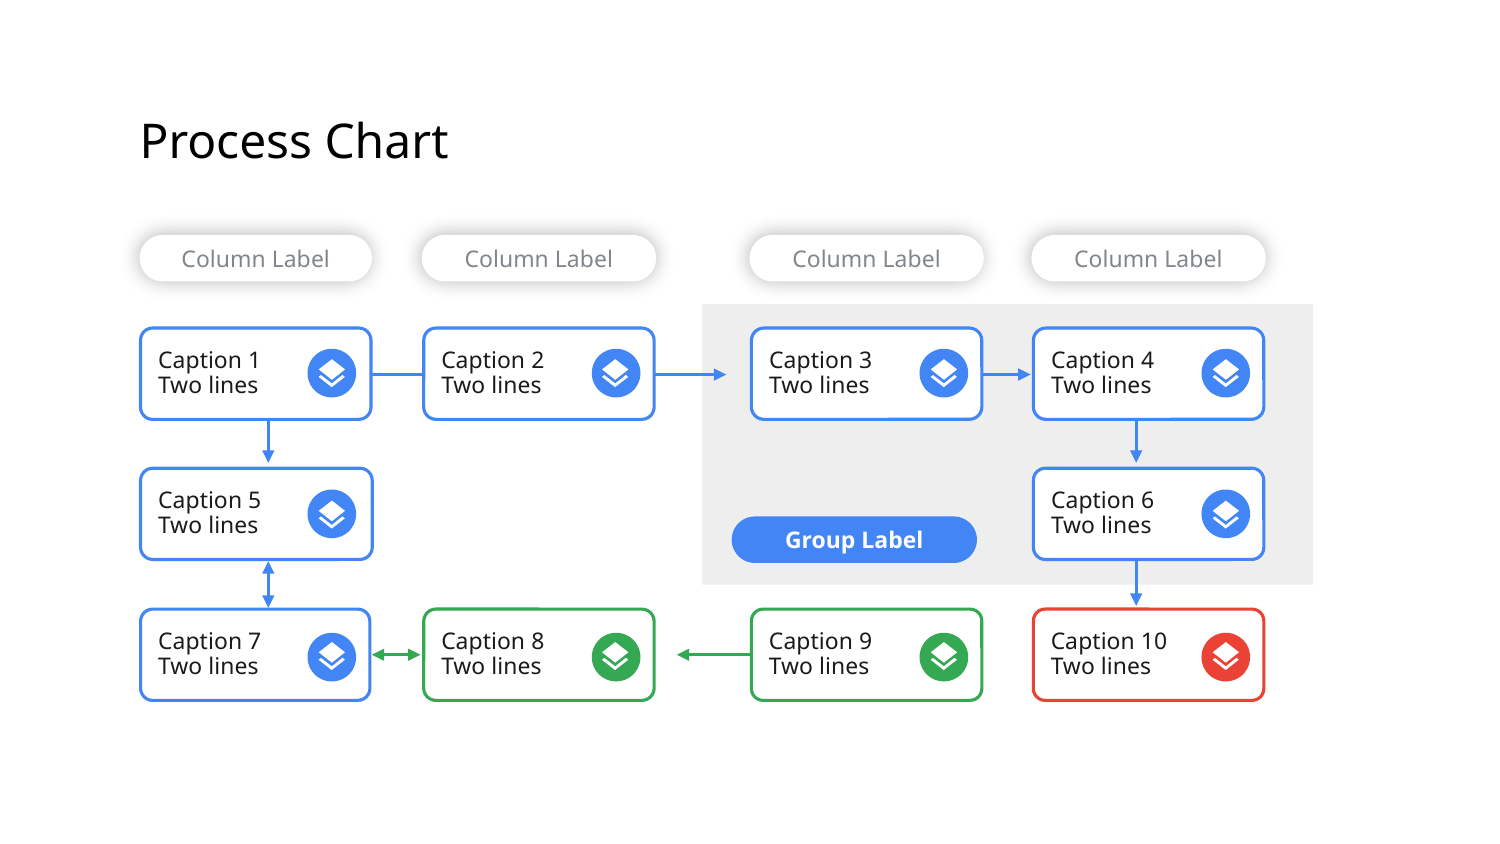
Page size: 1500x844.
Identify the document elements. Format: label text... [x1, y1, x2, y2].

text_box [1201, 632, 1251, 682]
text_box [1212, 374, 1239, 388]
text_box [591, 348, 641, 398]
text_box [307, 348, 357, 398]
text_box Column Label [1031, 234, 1266, 282]
text_box [1212, 500, 1240, 522]
text_box [591, 632, 641, 682]
text_box Caption 1 Two lines [140, 327, 371, 420]
text_box [318, 374, 345, 388]
text_box Caption 10 Two lines [1033, 609, 1264, 701]
text_box Process Chart [139, 108, 764, 168]
text_box Group Label [731, 516, 977, 563]
text_box [601, 374, 629, 388]
text_box [1212, 359, 1240, 380]
text_box [601, 657, 629, 671]
text_box Column Label [139, 234, 372, 282]
text_box [919, 348, 969, 398]
text_box [318, 516, 345, 529]
text_box [602, 359, 629, 380]
text_box [1212, 642, 1240, 671]
text_box [919, 632, 969, 682]
text_box Caption 2 Two lines [423, 327, 655, 420]
text_box [702, 304, 1313, 585]
text_box Caption 7 Two lines [140, 609, 370, 701]
text_box Caption 9 Two lines [751, 609, 982, 701]
text_box [930, 359, 958, 380]
text_box Column Label [749, 234, 984, 282]
text_box [1212, 516, 1239, 529]
text_box Column Label [421, 234, 657, 282]
text_box [602, 642, 629, 663]
text_box [318, 359, 346, 380]
text_box Caption 4 Two lines [1033, 328, 1264, 420]
text_box [307, 489, 357, 539]
text_box [1201, 489, 1251, 539]
text_box [930, 375, 952, 388]
text_box [318, 500, 346, 522]
text_box Caption 8 Two lines [423, 609, 655, 701]
text_box Caption 3 Two lines [751, 328, 982, 420]
text_box [1201, 348, 1251, 398]
text_box [318, 642, 346, 671]
text_box Caption 5 Two lines [140, 468, 373, 560]
text_box [307, 632, 357, 682]
text_box Caption 6 Two lines [1033, 468, 1264, 560]
text_box [930, 642, 958, 663]
text_box [930, 657, 957, 671]
